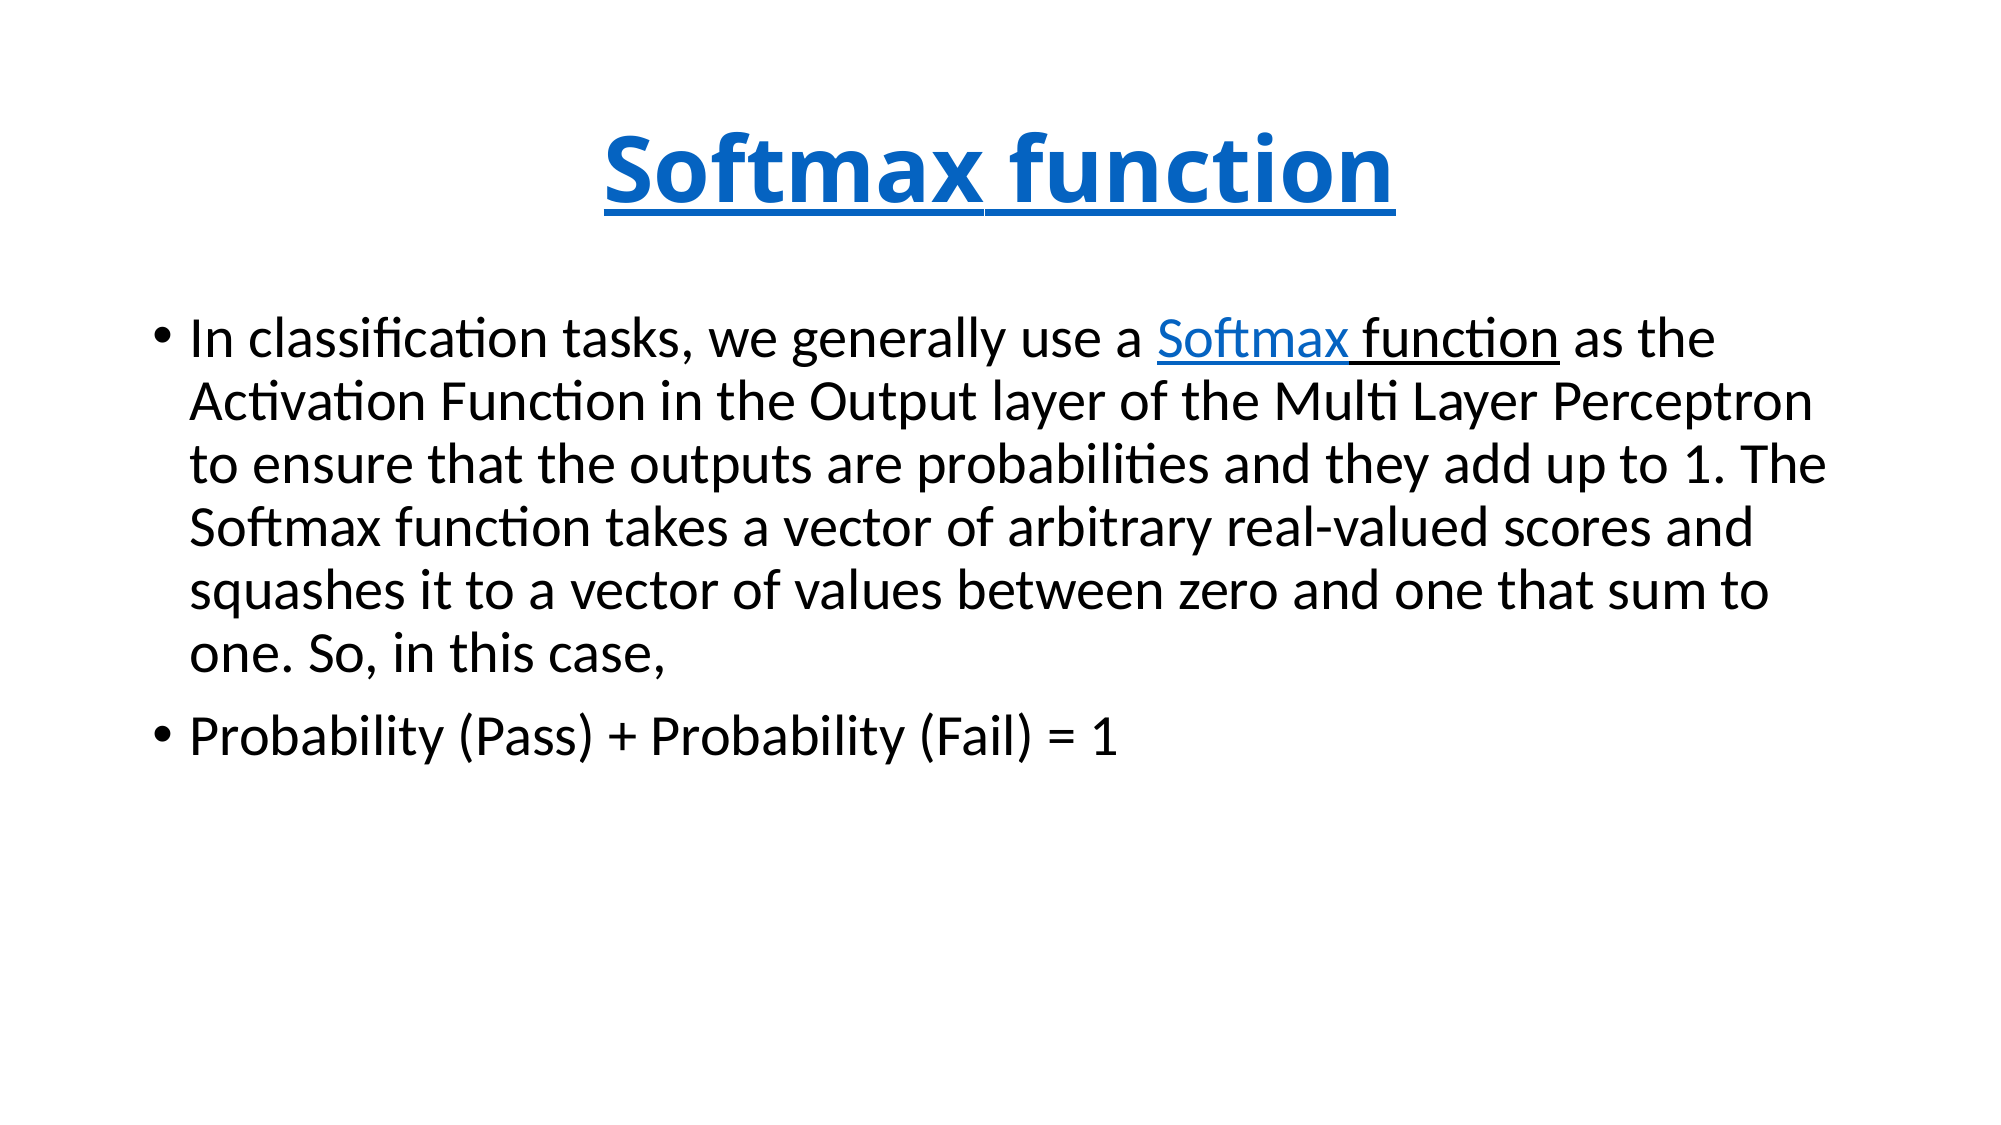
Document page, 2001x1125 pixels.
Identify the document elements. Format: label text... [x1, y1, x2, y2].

title Softmax function [137, 59, 1863, 278]
list In classification tasks, we generally use a Softmax function as the Activation Function in the Output layer of the Multi Layer Perceptron to ensure that the outputs are probabilities and they add up to 1. The Softmax function takes a vector of arbitrary real-valued scores and squashes it to a vector of values between zero and one that sum to one. So, in this case, Probability (Pass) + Probability (Fail) = 1 [137, 299, 1863, 1014]
